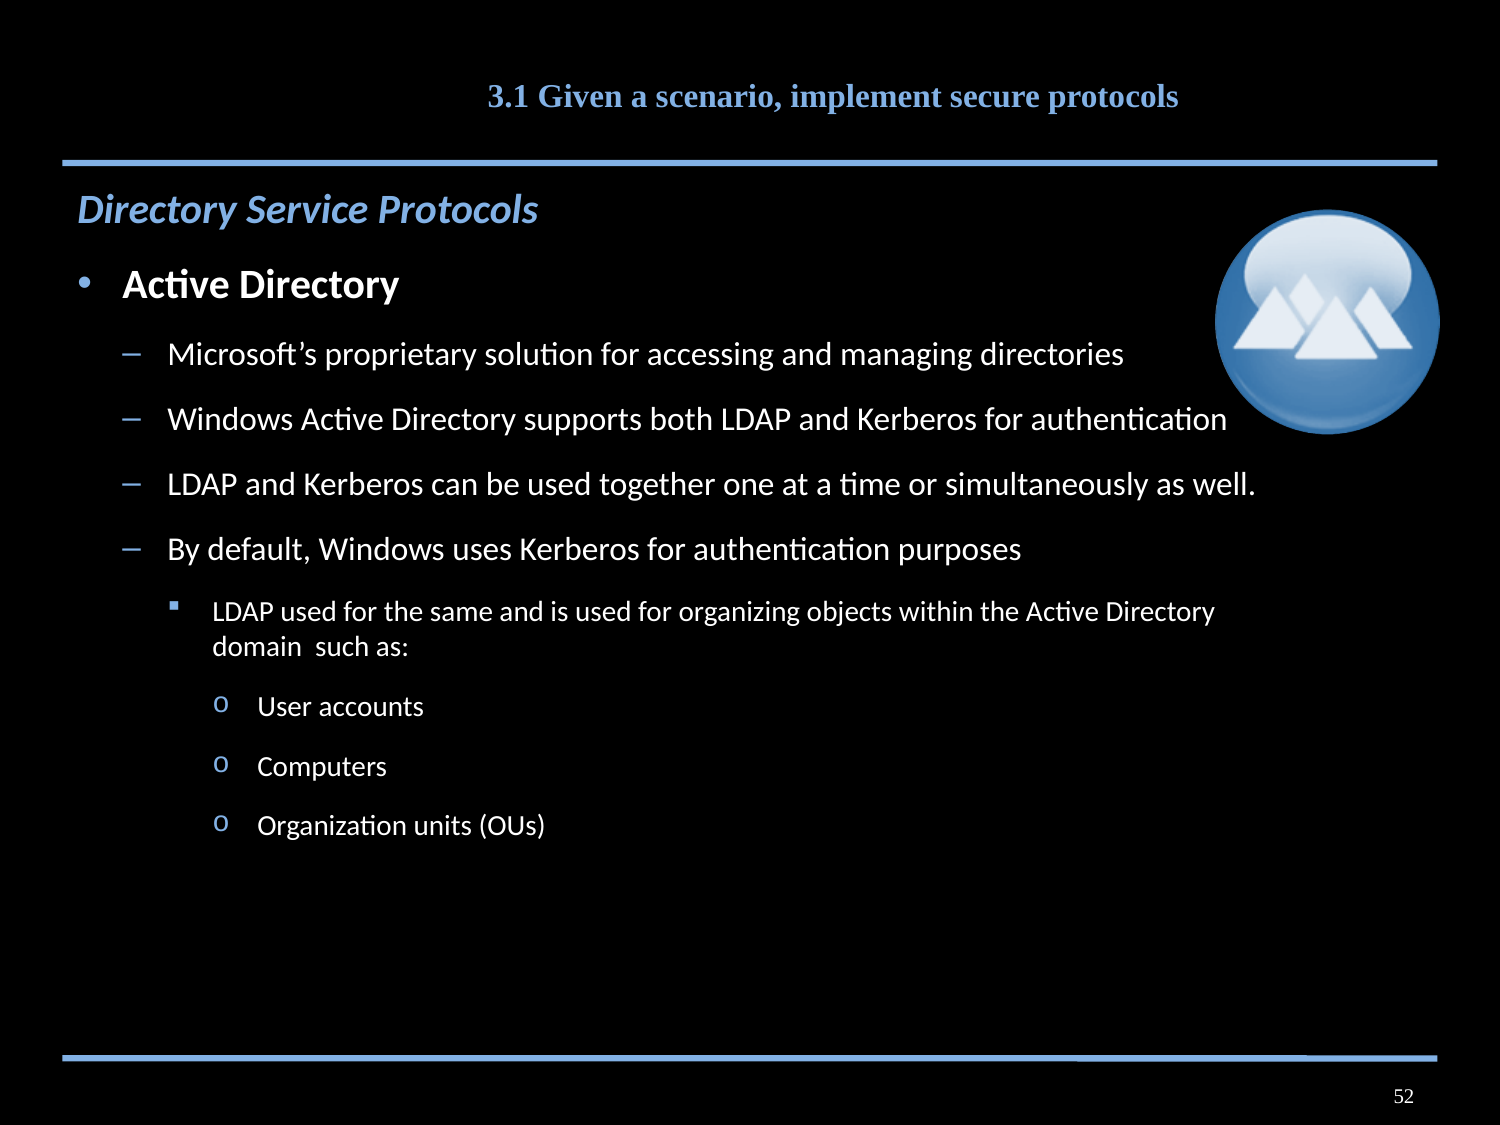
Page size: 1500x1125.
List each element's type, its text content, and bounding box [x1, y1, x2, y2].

text_box [1213, 208, 1441, 436]
slide_number 52 [1310, 1070, 1499, 1121]
list Directory Service Protocols Active Directory Microsoft’s proprietary solution for accessing and managing directories Windows Active Directory supports both LDAP and Kerberos for authentication LDAP and Kerberos can be used together one at a time or simultaneously as well. By default, Windows uses Kerberos for authentication purposes LDAP used for the same and is used for organizing objects within the Active Directory domain such as: User accounts Computers Organization units (OUs) [62, 174, 1288, 1050]
title 3.1 Given a scenario, implement secure protocols [227, 12, 1440, 175]
